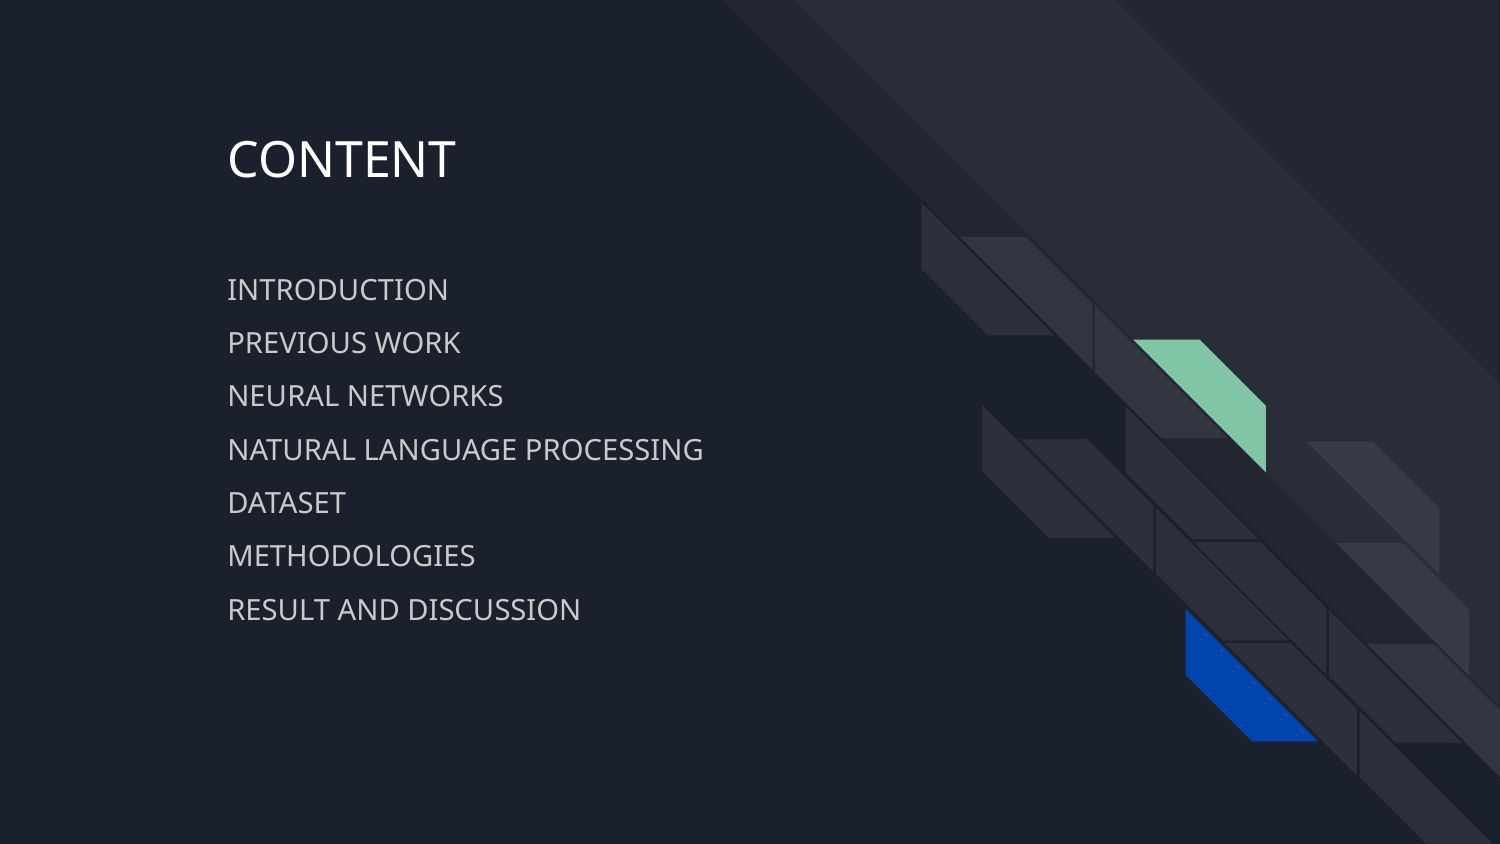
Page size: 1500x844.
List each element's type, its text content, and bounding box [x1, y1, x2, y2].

text_box DATASET [212, 475, 708, 528]
text_box NEURAL NETWORKS [212, 368, 708, 421]
text_box INTRODUCTION [212, 261, 708, 314]
text_box NATURAL LANGUAGE PROCESSING [212, 421, 902, 476]
text_box METHODOLOGIES [212, 528, 708, 581]
text_box PREVIOUS WORK [212, 314, 708, 368]
text_box RESULT AND DISCUSSION [212, 581, 708, 636]
title CONTENT [212, 112, 1368, 193]
